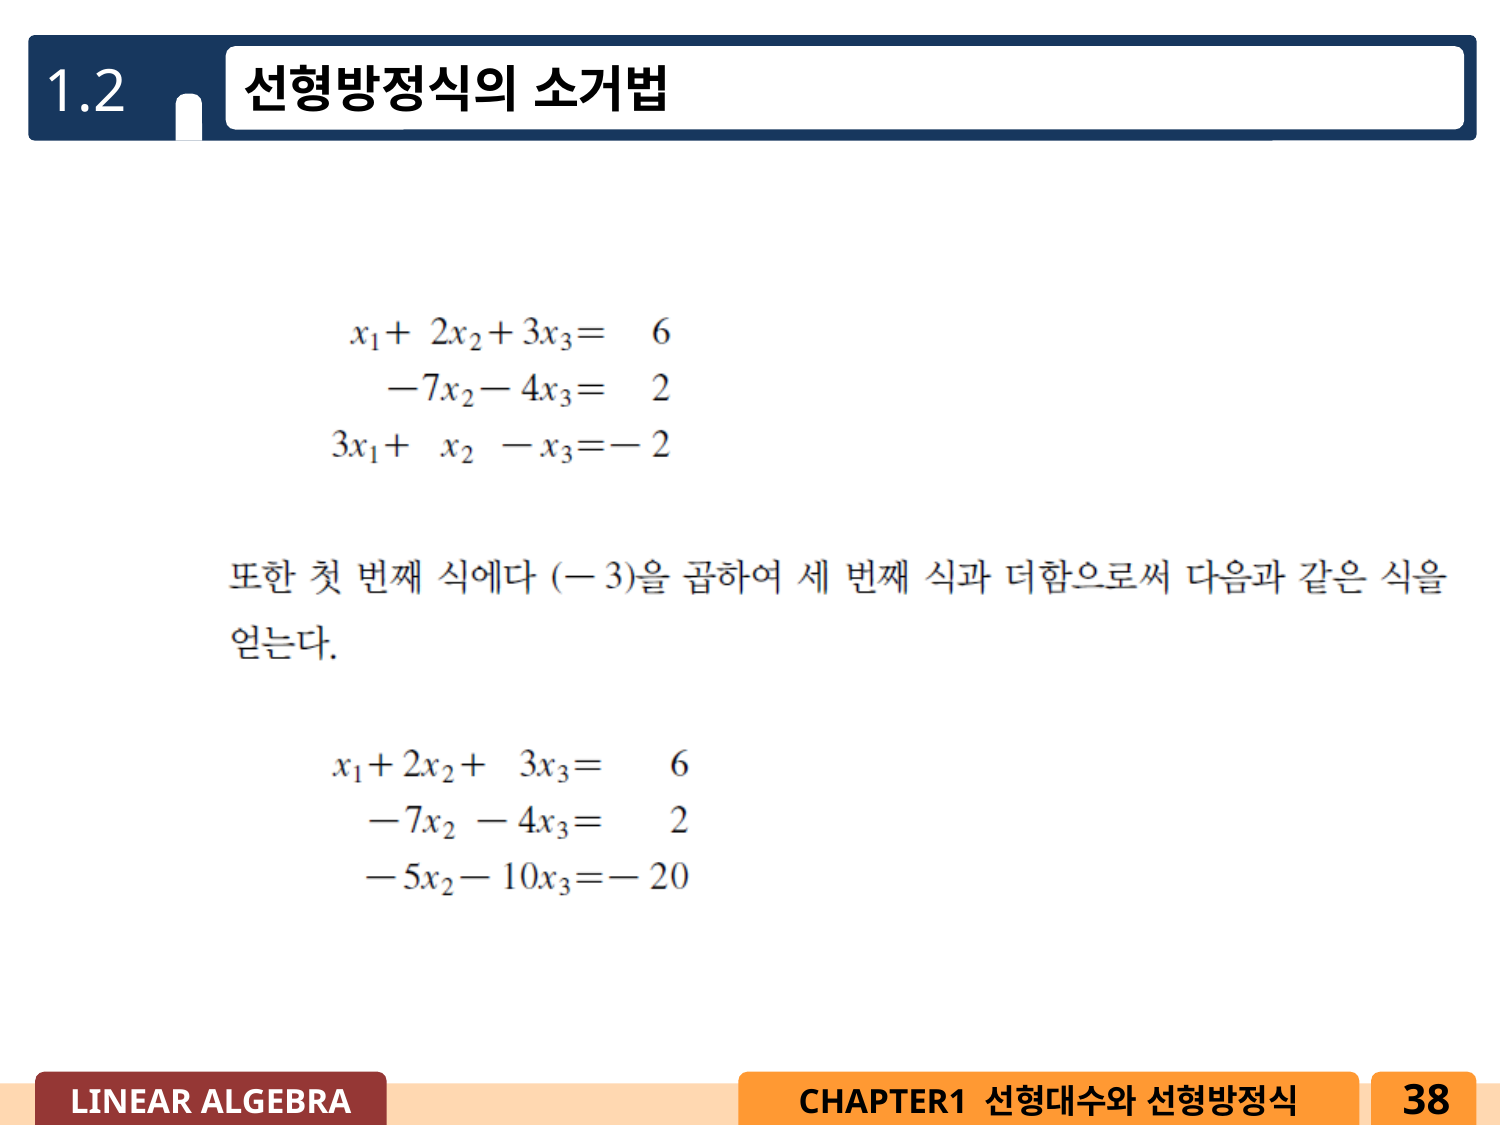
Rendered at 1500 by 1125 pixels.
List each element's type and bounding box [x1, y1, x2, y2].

picture [185, 302, 1474, 925]
text_box [0, 1071, 1500, 1125]
text_box [28, 34, 1477, 141]
